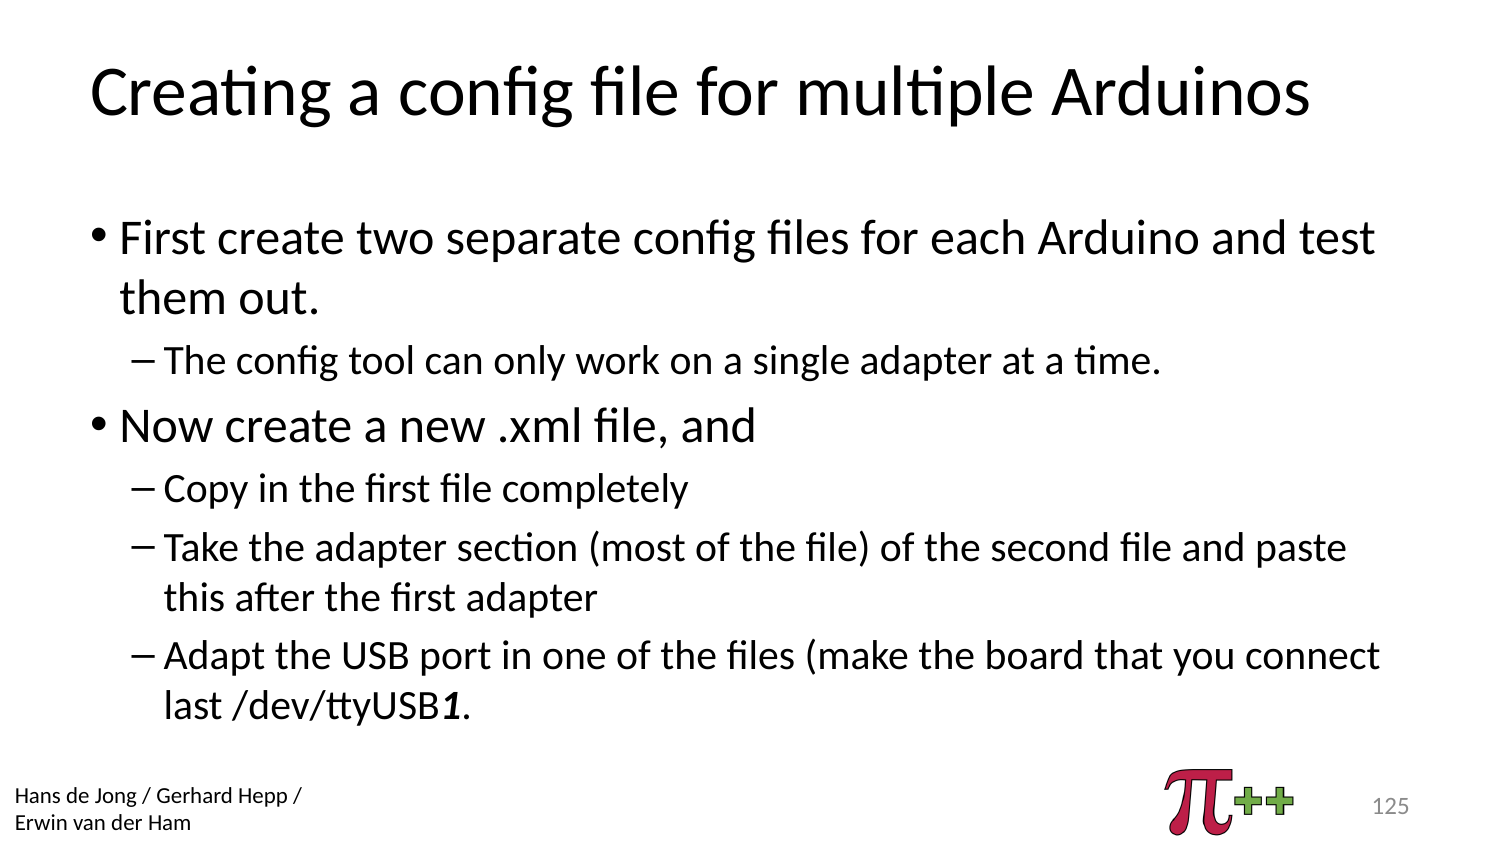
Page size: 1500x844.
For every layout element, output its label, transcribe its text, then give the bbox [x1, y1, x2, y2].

list First create two separate config files for each Arduino and test them out. The config tool can only work on a single adapter at a time. Now create a new .xml file, and Copy in the first file completely Take the adapter section (most of the file) of the second file and paste this after the first adapter Adapt the USB port in one of the files (make the board that you connect last /dev/ttyUSB1. [75, 196, 1425, 754]
title Creating a config file for multiple Arduinos [75, 0, 1425, 175]
slide_number 125 [1340, 782, 1425, 827]
picture [1163, 768, 1294, 836]
